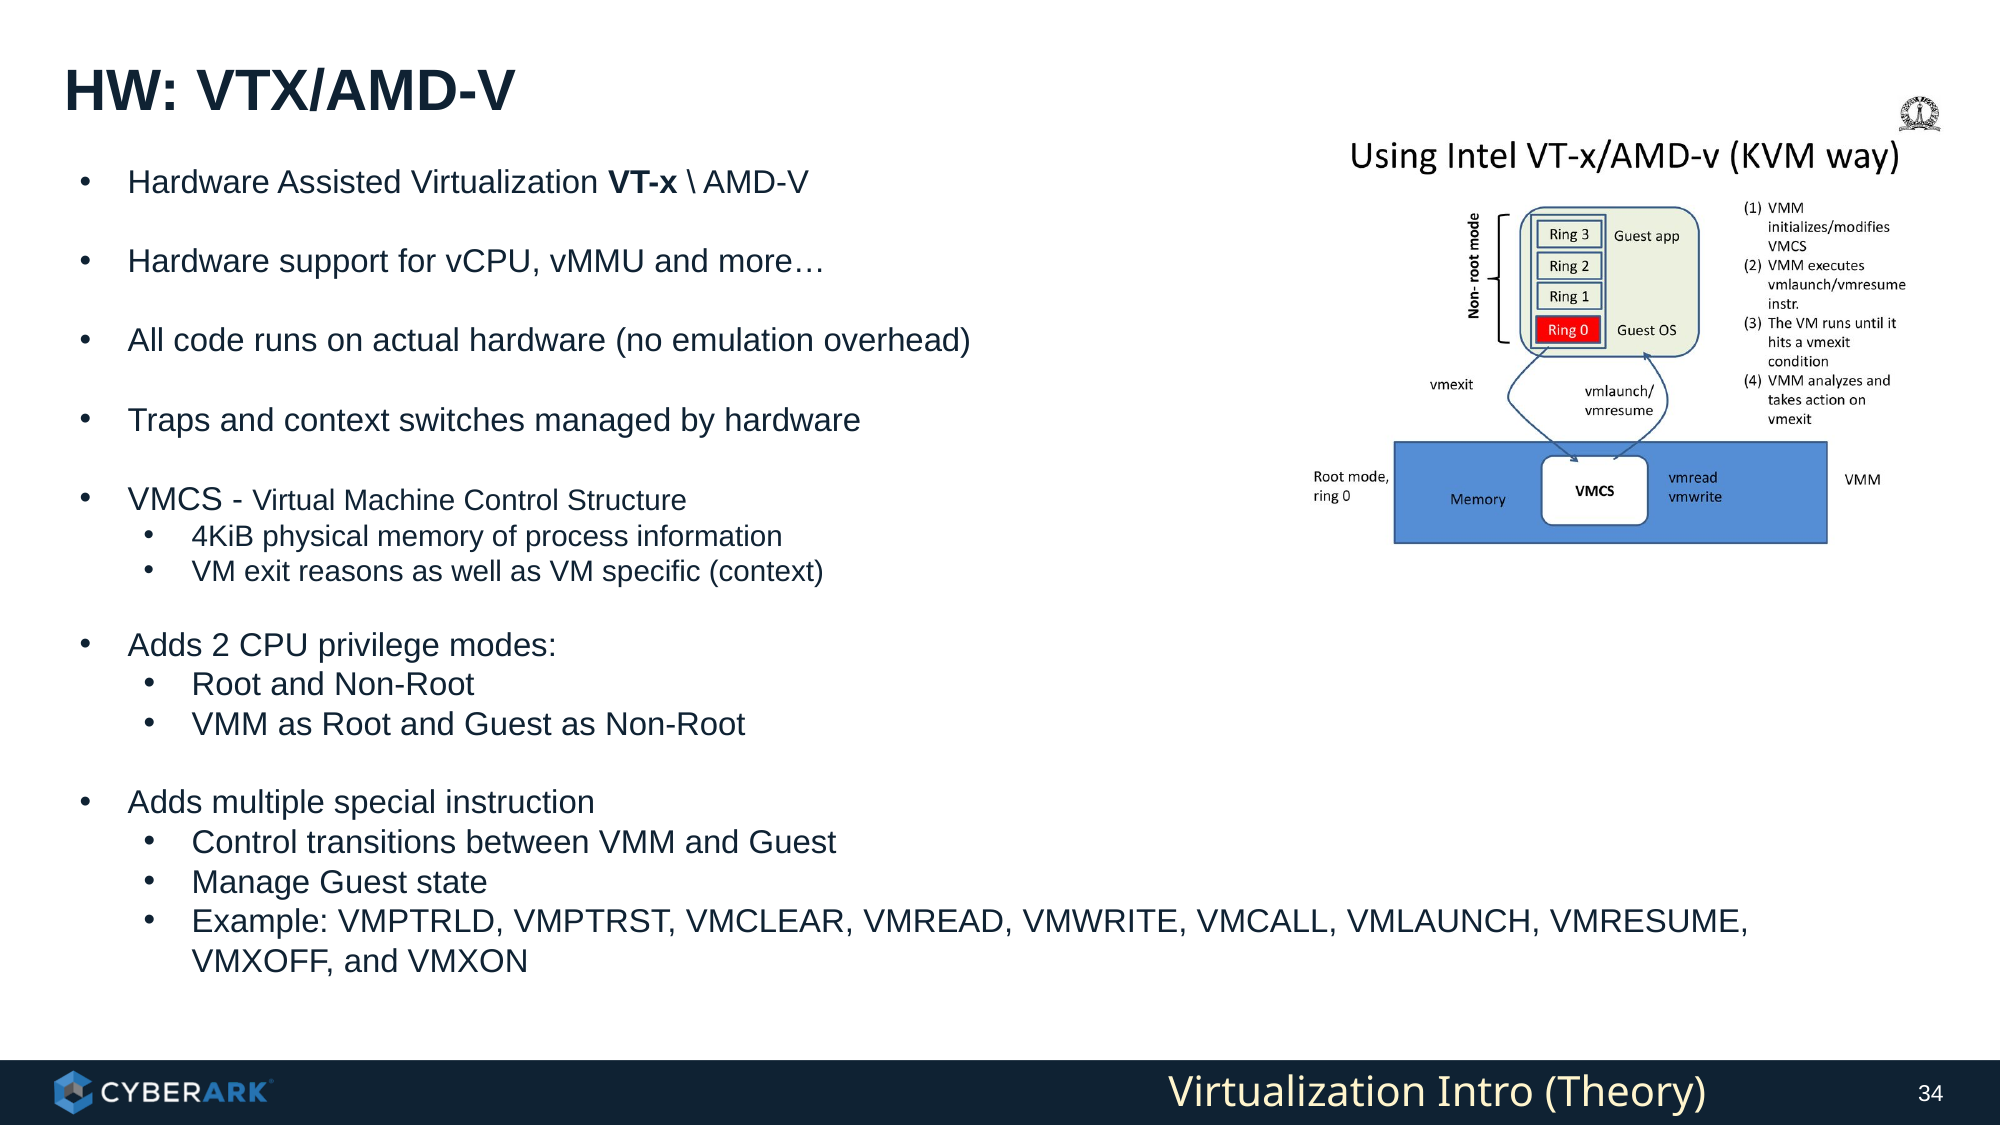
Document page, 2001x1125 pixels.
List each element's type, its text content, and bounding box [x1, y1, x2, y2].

text_box Virtualization Intro (Theory) [1153, 1057, 2000, 1123]
picture [54, 1070, 274, 1115]
text_box Hardware Assisted Virtualization VT-x \ AMD-V Hardware support for vCPU, vMMU and more… All code runs on actual hardware (no emulation overhead) Traps and context switches managed by hardware VMCS - Virtual Machine Control Structure 4KiB physical memory of process information VM exit reasons as well as VM specific (context) Adds 2 CPU privilege modes: Root and Non-Root VMM as Root and Guest as Non-Root Adds multiple special instruction Control transitions between VMM and Guest Manage Guest state Example: VMPTRLD, VMPTRST, VMCLEAR, VMREAD, VMWRITE, VMCALL, VMLAUNCH, VMRESUME, VMXOFF, and VMXON [64, 153, 1809, 996]
picture [1305, 95, 1944, 575]
title HW: VTX/AMD-V [64, 57, 1959, 124]
